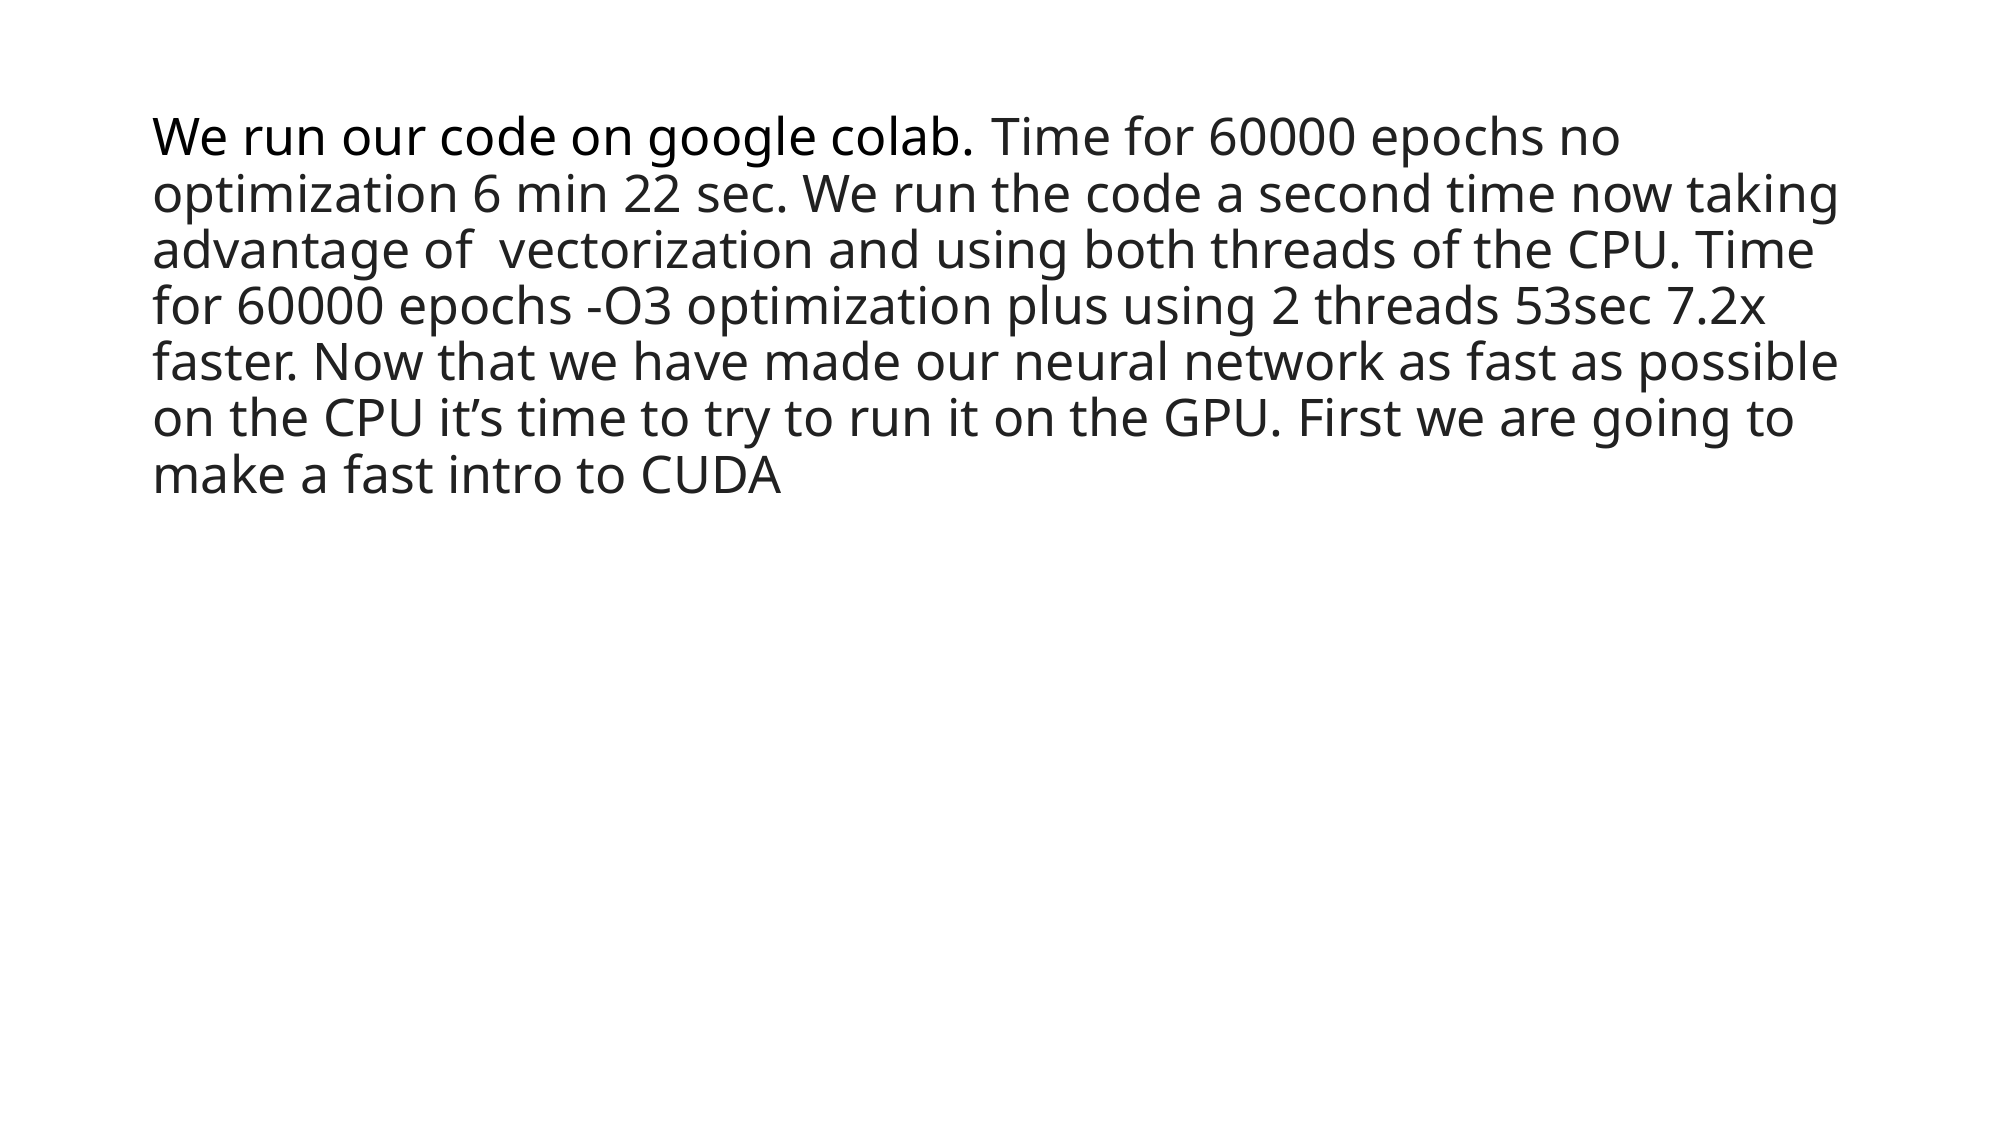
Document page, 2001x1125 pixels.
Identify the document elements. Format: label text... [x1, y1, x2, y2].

list We run our code on google colab. Time for 60000 epochs no optimization 6 min 22 sec. We run the code a second time now taking advantage of vectorization and using both threads of the CPU. Time for 60000 epochs -O3 optimization plus using 2 threads 53sec 7.2x faster. Now that we have made our neural network as fast as possible on the CPU it’s time to try to run it on the GPU. First we are going to make a fast intro to CUDA [137, 103, 1863, 515]
